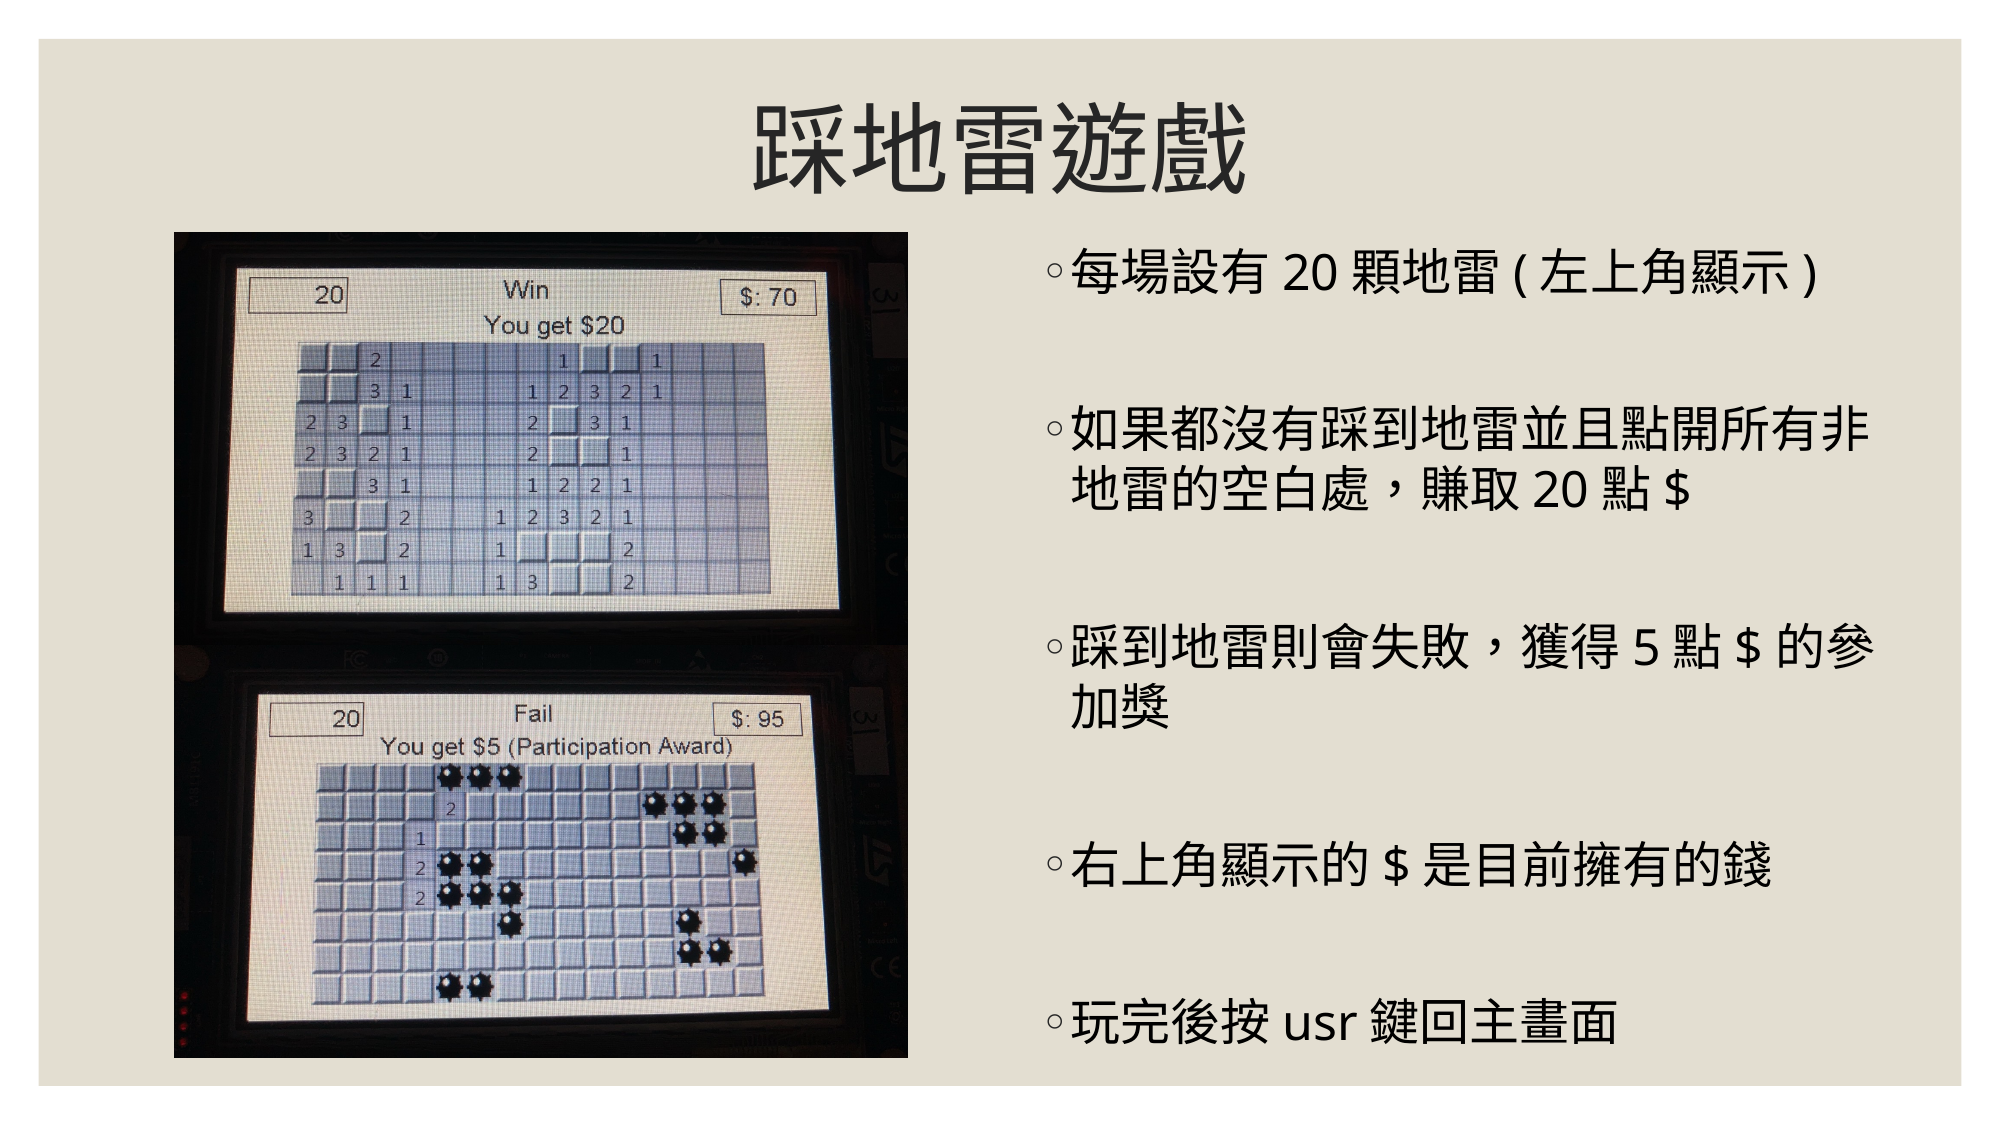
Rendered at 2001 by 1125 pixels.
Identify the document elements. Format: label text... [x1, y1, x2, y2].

title 踩地雷遊戲 [174, 75, 1825, 233]
picture [174, 645, 908, 1058]
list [174, 232, 908, 642]
list 每場設有20顆地雷(左上角顯示) 如果都沒有踩到地雷並且點開所有非地雷的空白處，賺取20點$ 踩到地雷則會失敗，獲得5點$的參加獎 右上角顯示的$是目前擁有的錢 玩完後按usr鍵回主畫面 [1025, 232, 1910, 1086]
